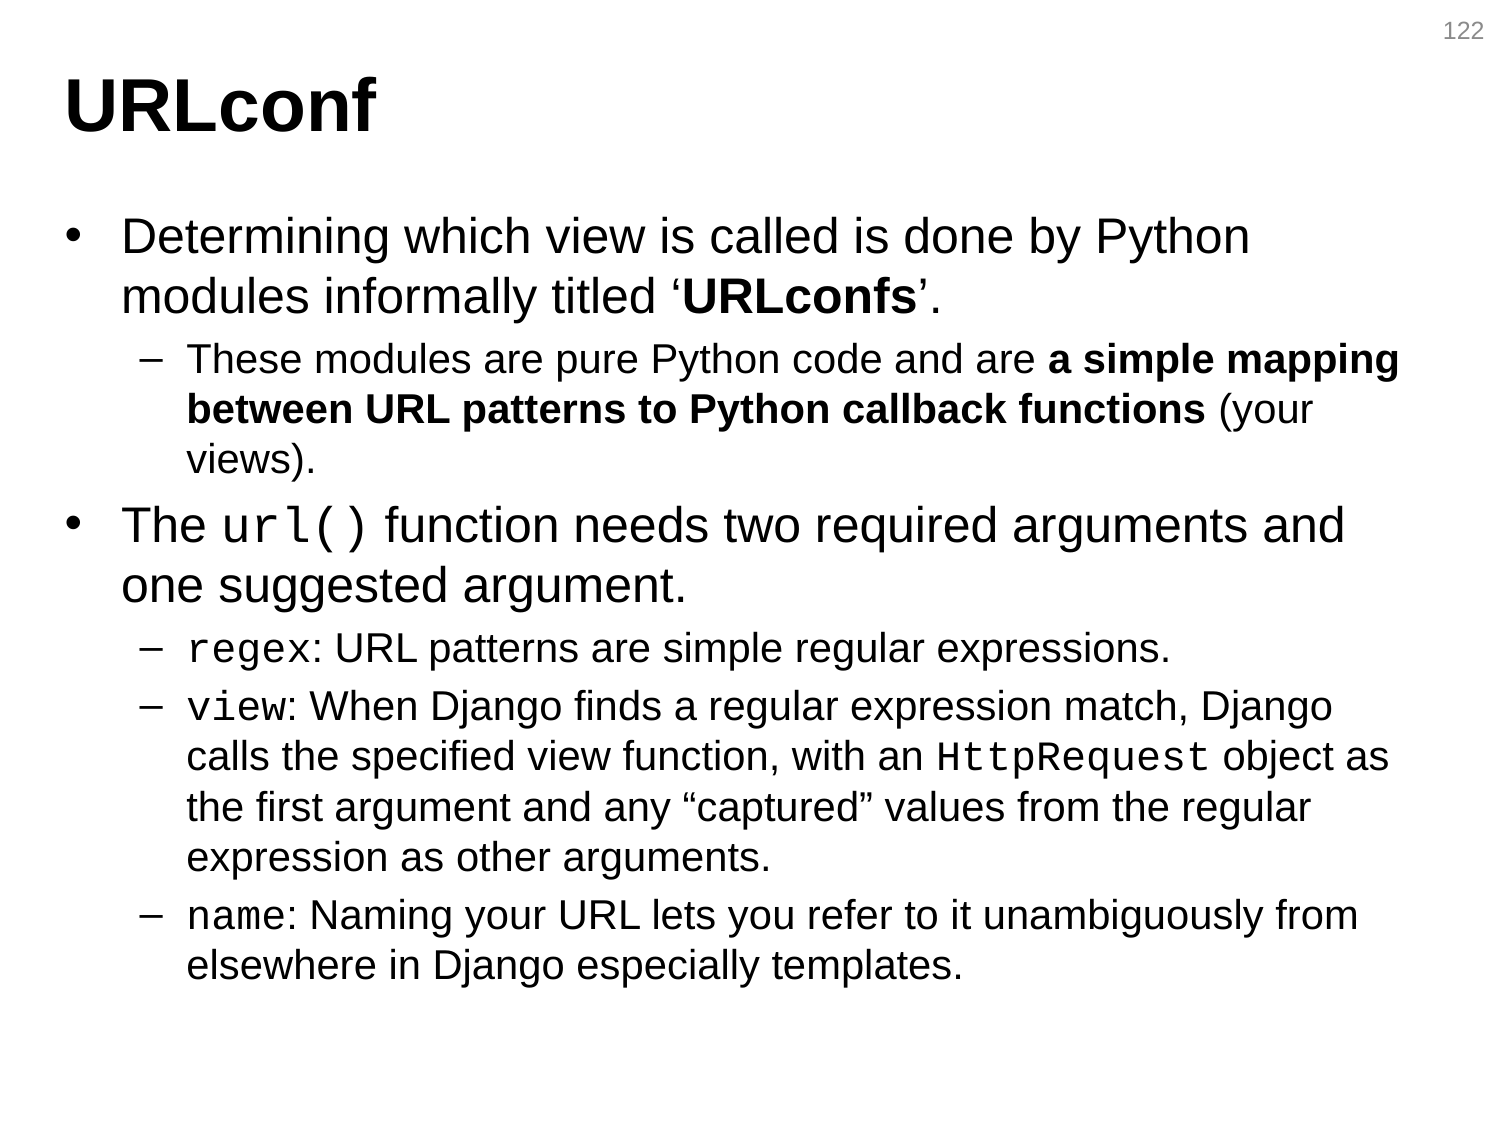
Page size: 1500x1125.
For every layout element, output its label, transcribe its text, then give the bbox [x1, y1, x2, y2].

slide_number 122 [1149, 0, 1500, 60]
list Determining which view is called is done by Python modules informally titled ‘URLconfs’. These modules are pure Python code and are a simple mapping between URL patterns to Python callback functions (your views). The url() function needs two required arguments and one suggested argument. regex: URL patterns are simple regular expressions. view: When Django finds a regular expression match, Django calls the specified view function, with an HttpRequest object as the first argument and any “captured” values from the regular expression as other arguments. name: Naming your URL lets you refer to it unambiguously from elsewhere in Django especially templates. [49, 196, 1436, 1071]
title URLconf [49, 7, 1400, 195]
